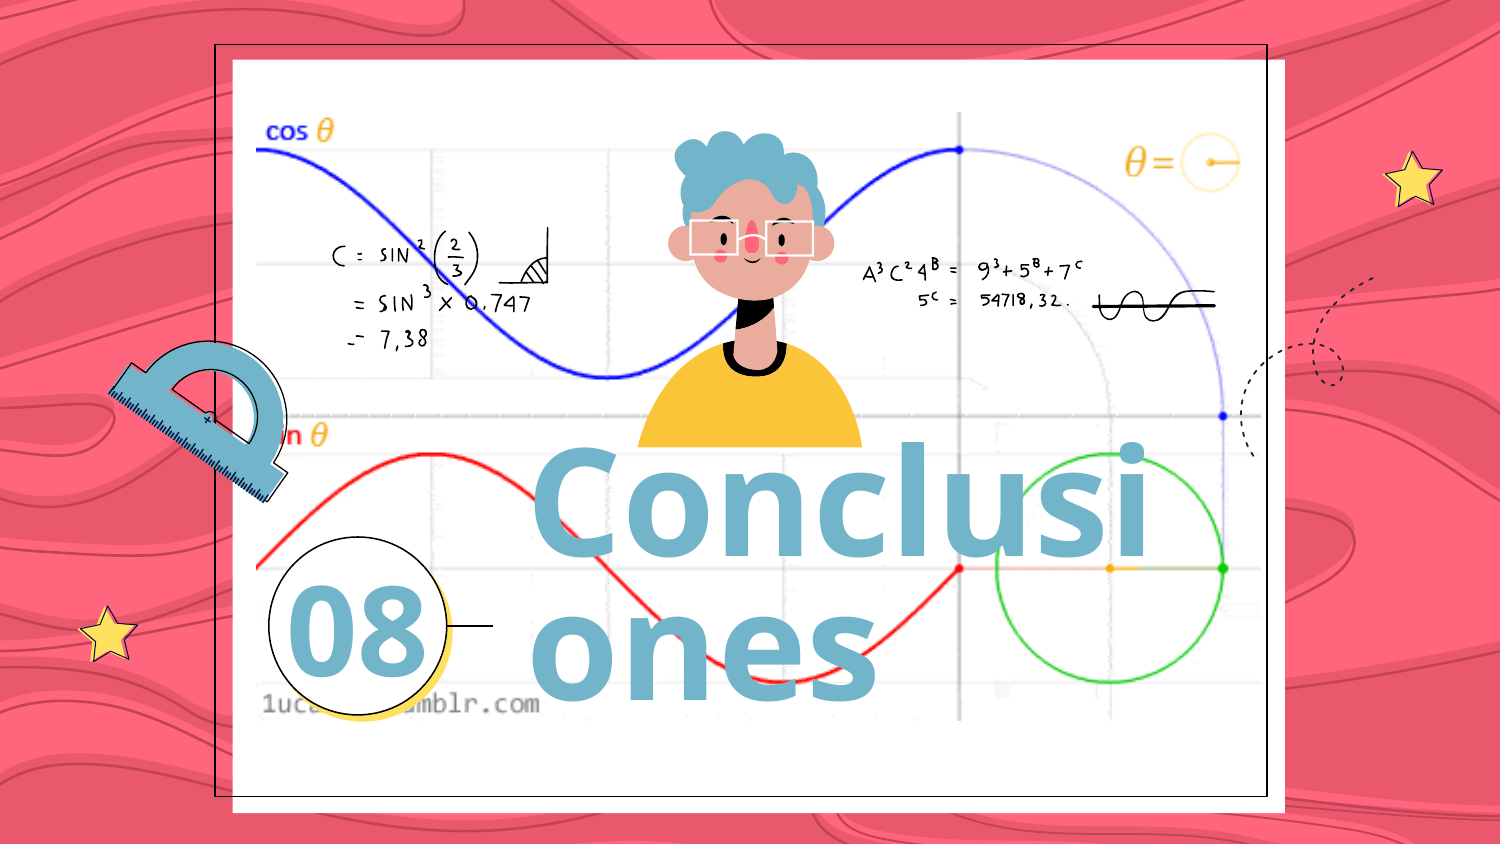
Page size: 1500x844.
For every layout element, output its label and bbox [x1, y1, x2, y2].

text_box [107, 340, 294, 504]
text_box [867, 256, 1217, 322]
text_box [637, 130, 863, 448]
text_box [331, 226, 549, 352]
text_box [1381, 150, 1444, 208]
text_box [76, 605, 139, 663]
text_box [1239, 277, 1374, 457]
picture [256, 112, 1262, 721]
